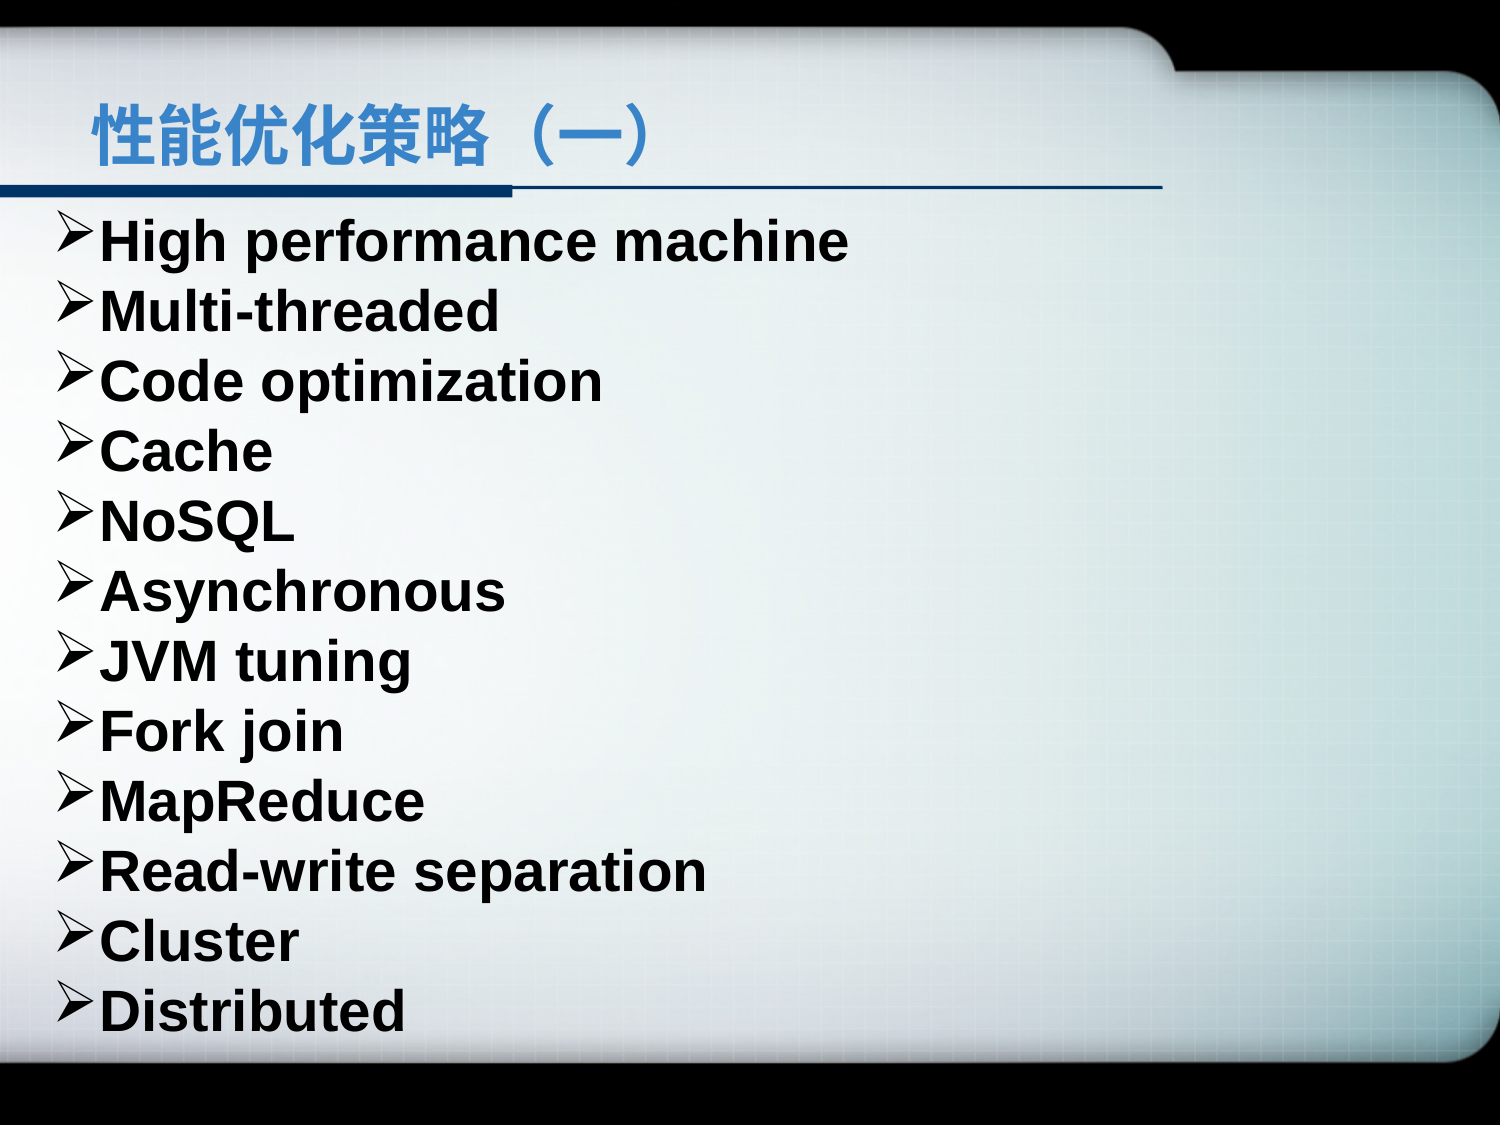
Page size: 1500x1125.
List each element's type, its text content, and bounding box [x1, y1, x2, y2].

text_box High performance machine Multi-threaded Code optimization Cache NoSQL Asynchronous JVM tuning Fork join MapReduce Read-write separation Cluster Distributed [37, 196, 1465, 1051]
title 性能优化策略（一） [75, 87, 1338, 180]
picture [0, 0, 1500, 1125]
